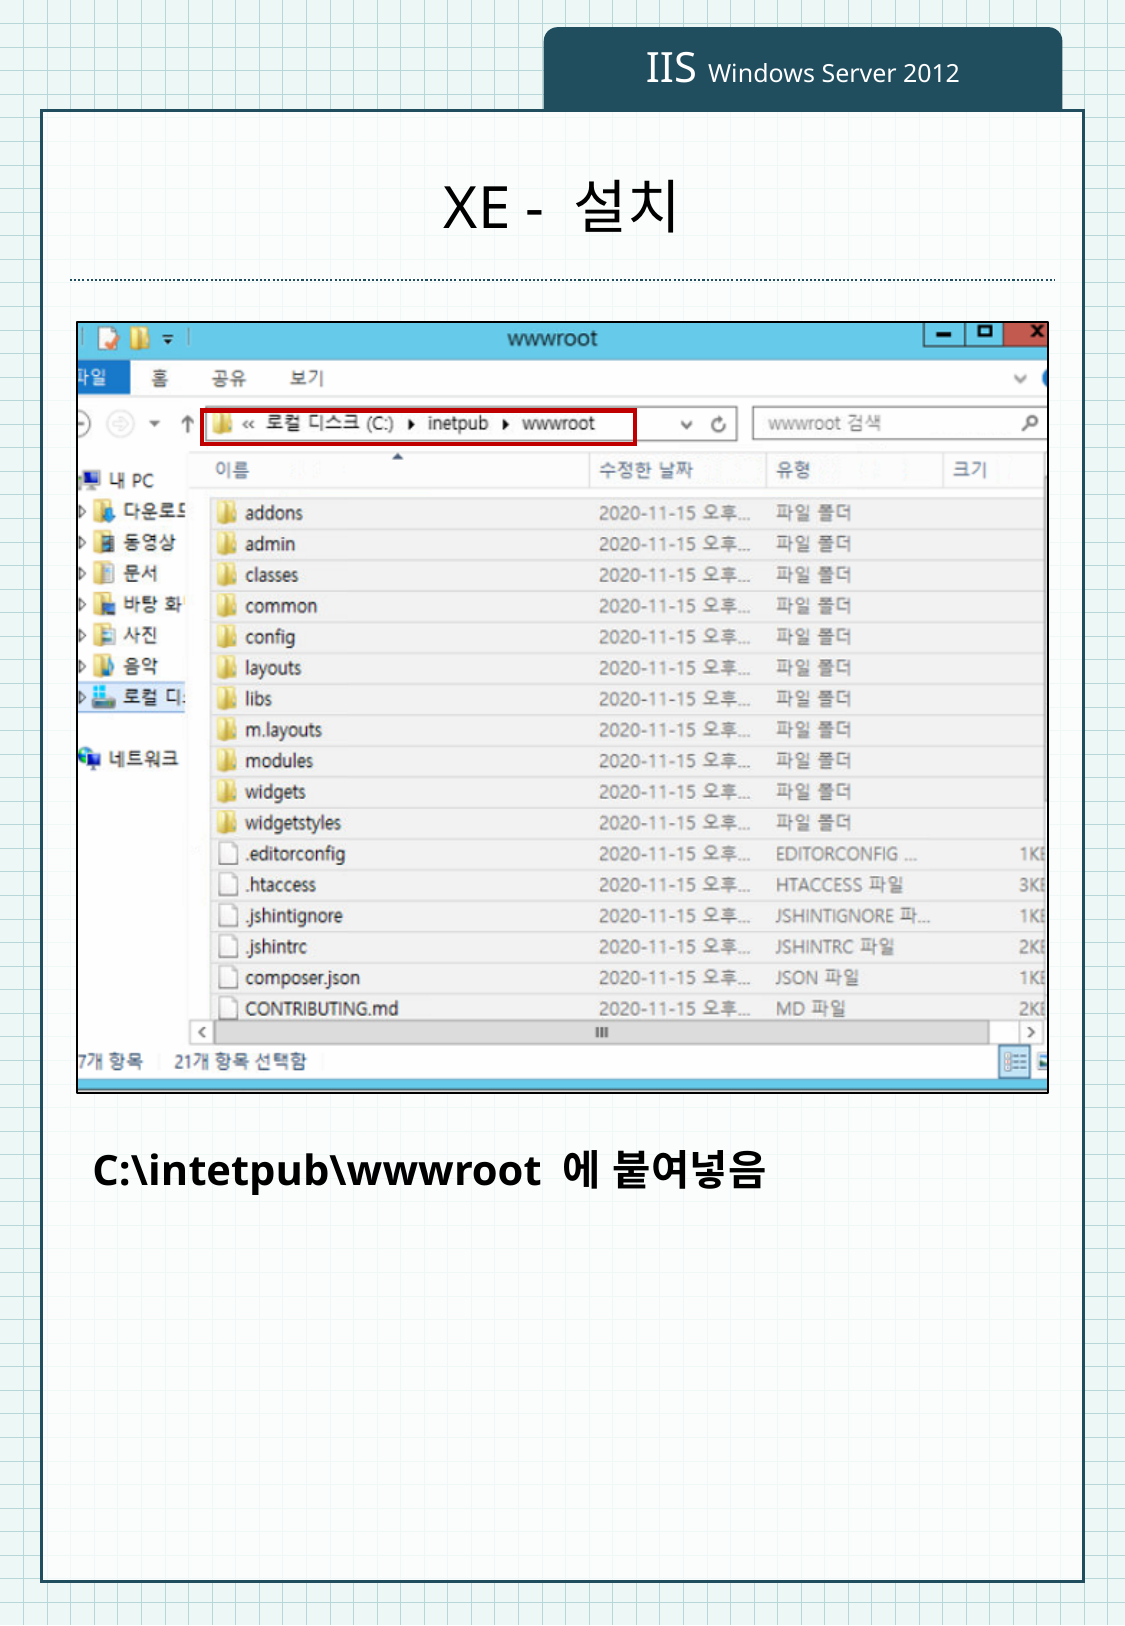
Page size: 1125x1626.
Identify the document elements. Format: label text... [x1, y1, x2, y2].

list C:\intetpub\wwwroot 에 붙여넣음 [77, 1142, 1048, 1515]
text_box [41, 109, 1084, 1582]
text_box [542, 26, 1064, 112]
picture [77, 322, 1048, 1092]
text_box IIS Windows Server 2012 [560, 35, 1046, 103]
title XE - 설치 [77, 152, 1048, 267]
